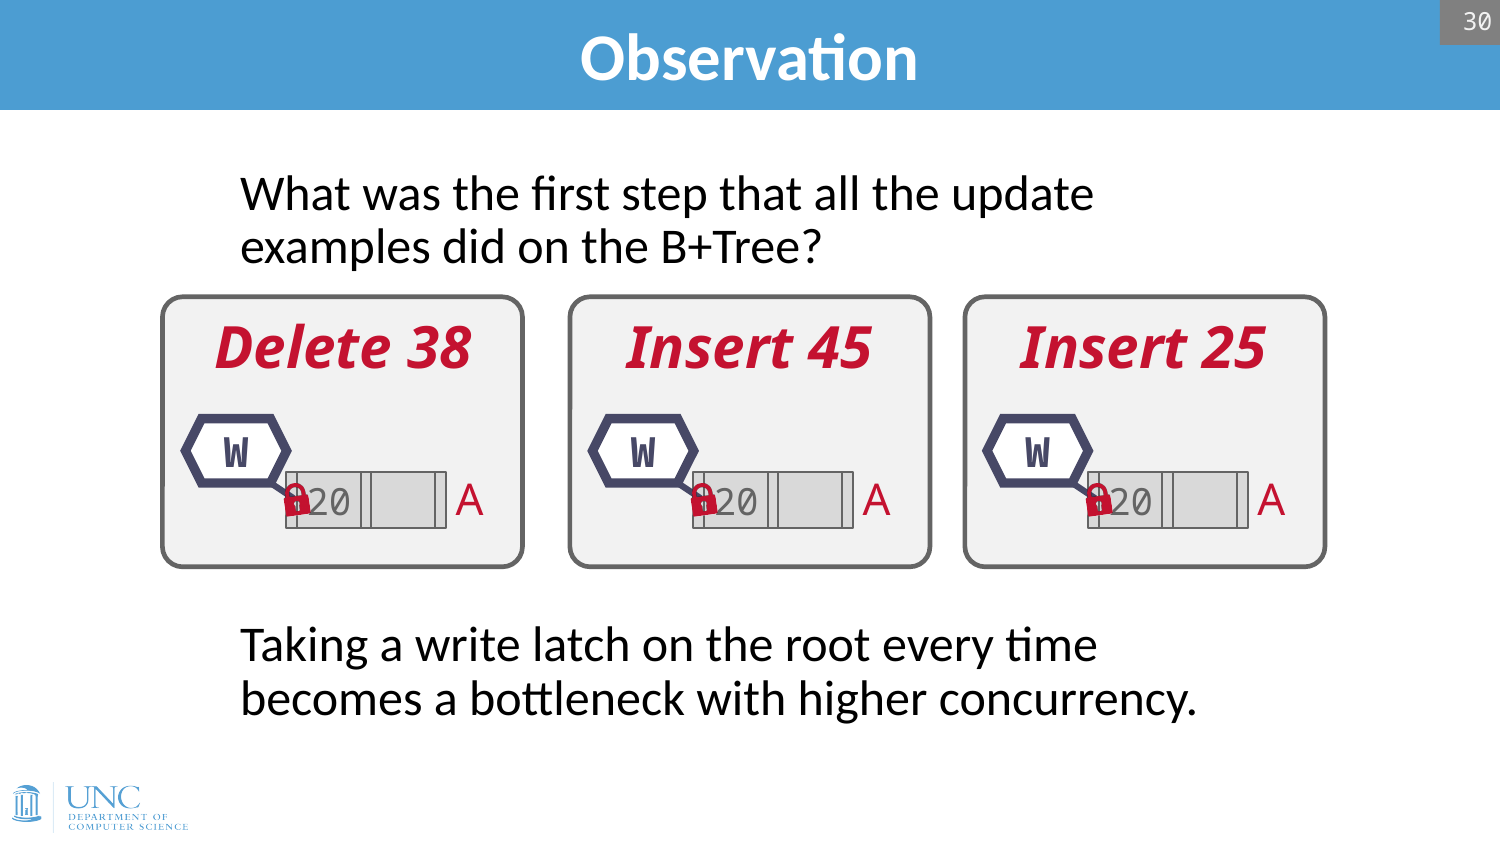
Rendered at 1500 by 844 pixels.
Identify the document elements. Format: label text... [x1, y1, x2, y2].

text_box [569, 296, 931, 568]
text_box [964, 296, 1326, 568]
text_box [162, 296, 523, 568]
text_box 30 [1439, 0, 1500, 45]
list What was the first step that all the update examples did on the B+Tree? Taking a write latch on the root every time becomes a bottleneck with higher concurrency. [225, 159, 1275, 760]
title Observation [0, 0, 1500, 110]
picture [12, 782, 188, 833]
